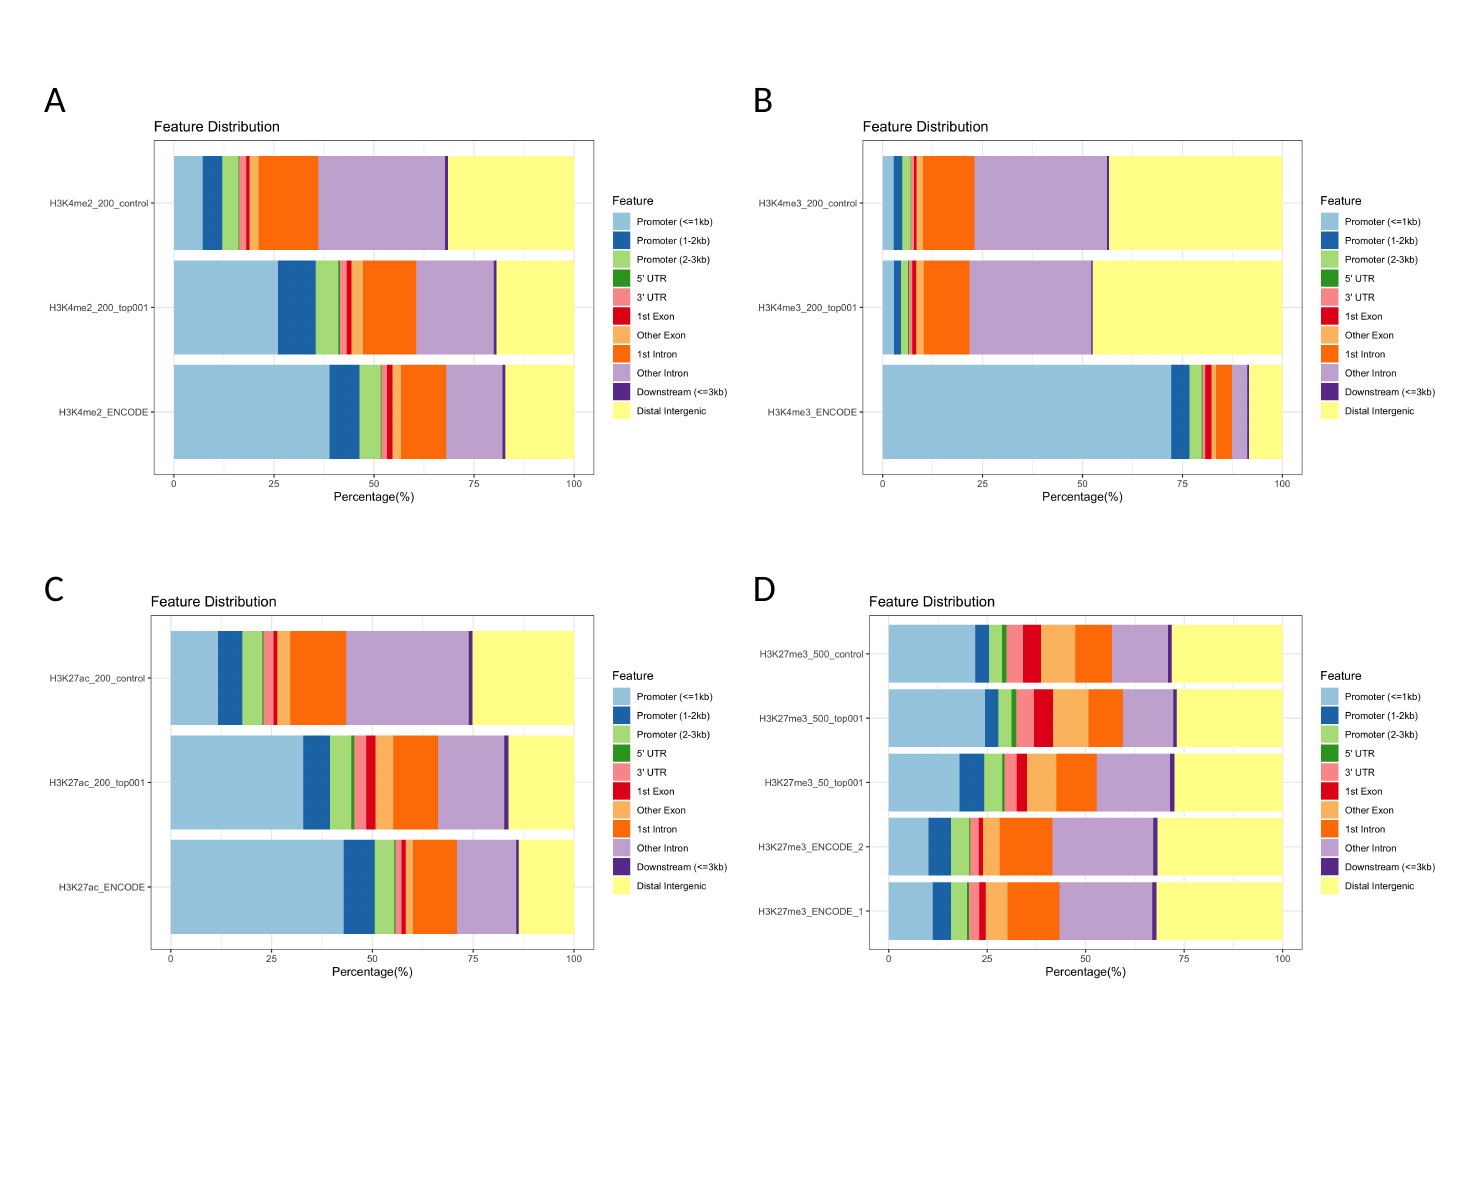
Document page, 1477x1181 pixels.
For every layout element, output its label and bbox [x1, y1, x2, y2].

text_box [29, 67, 1447, 984]
